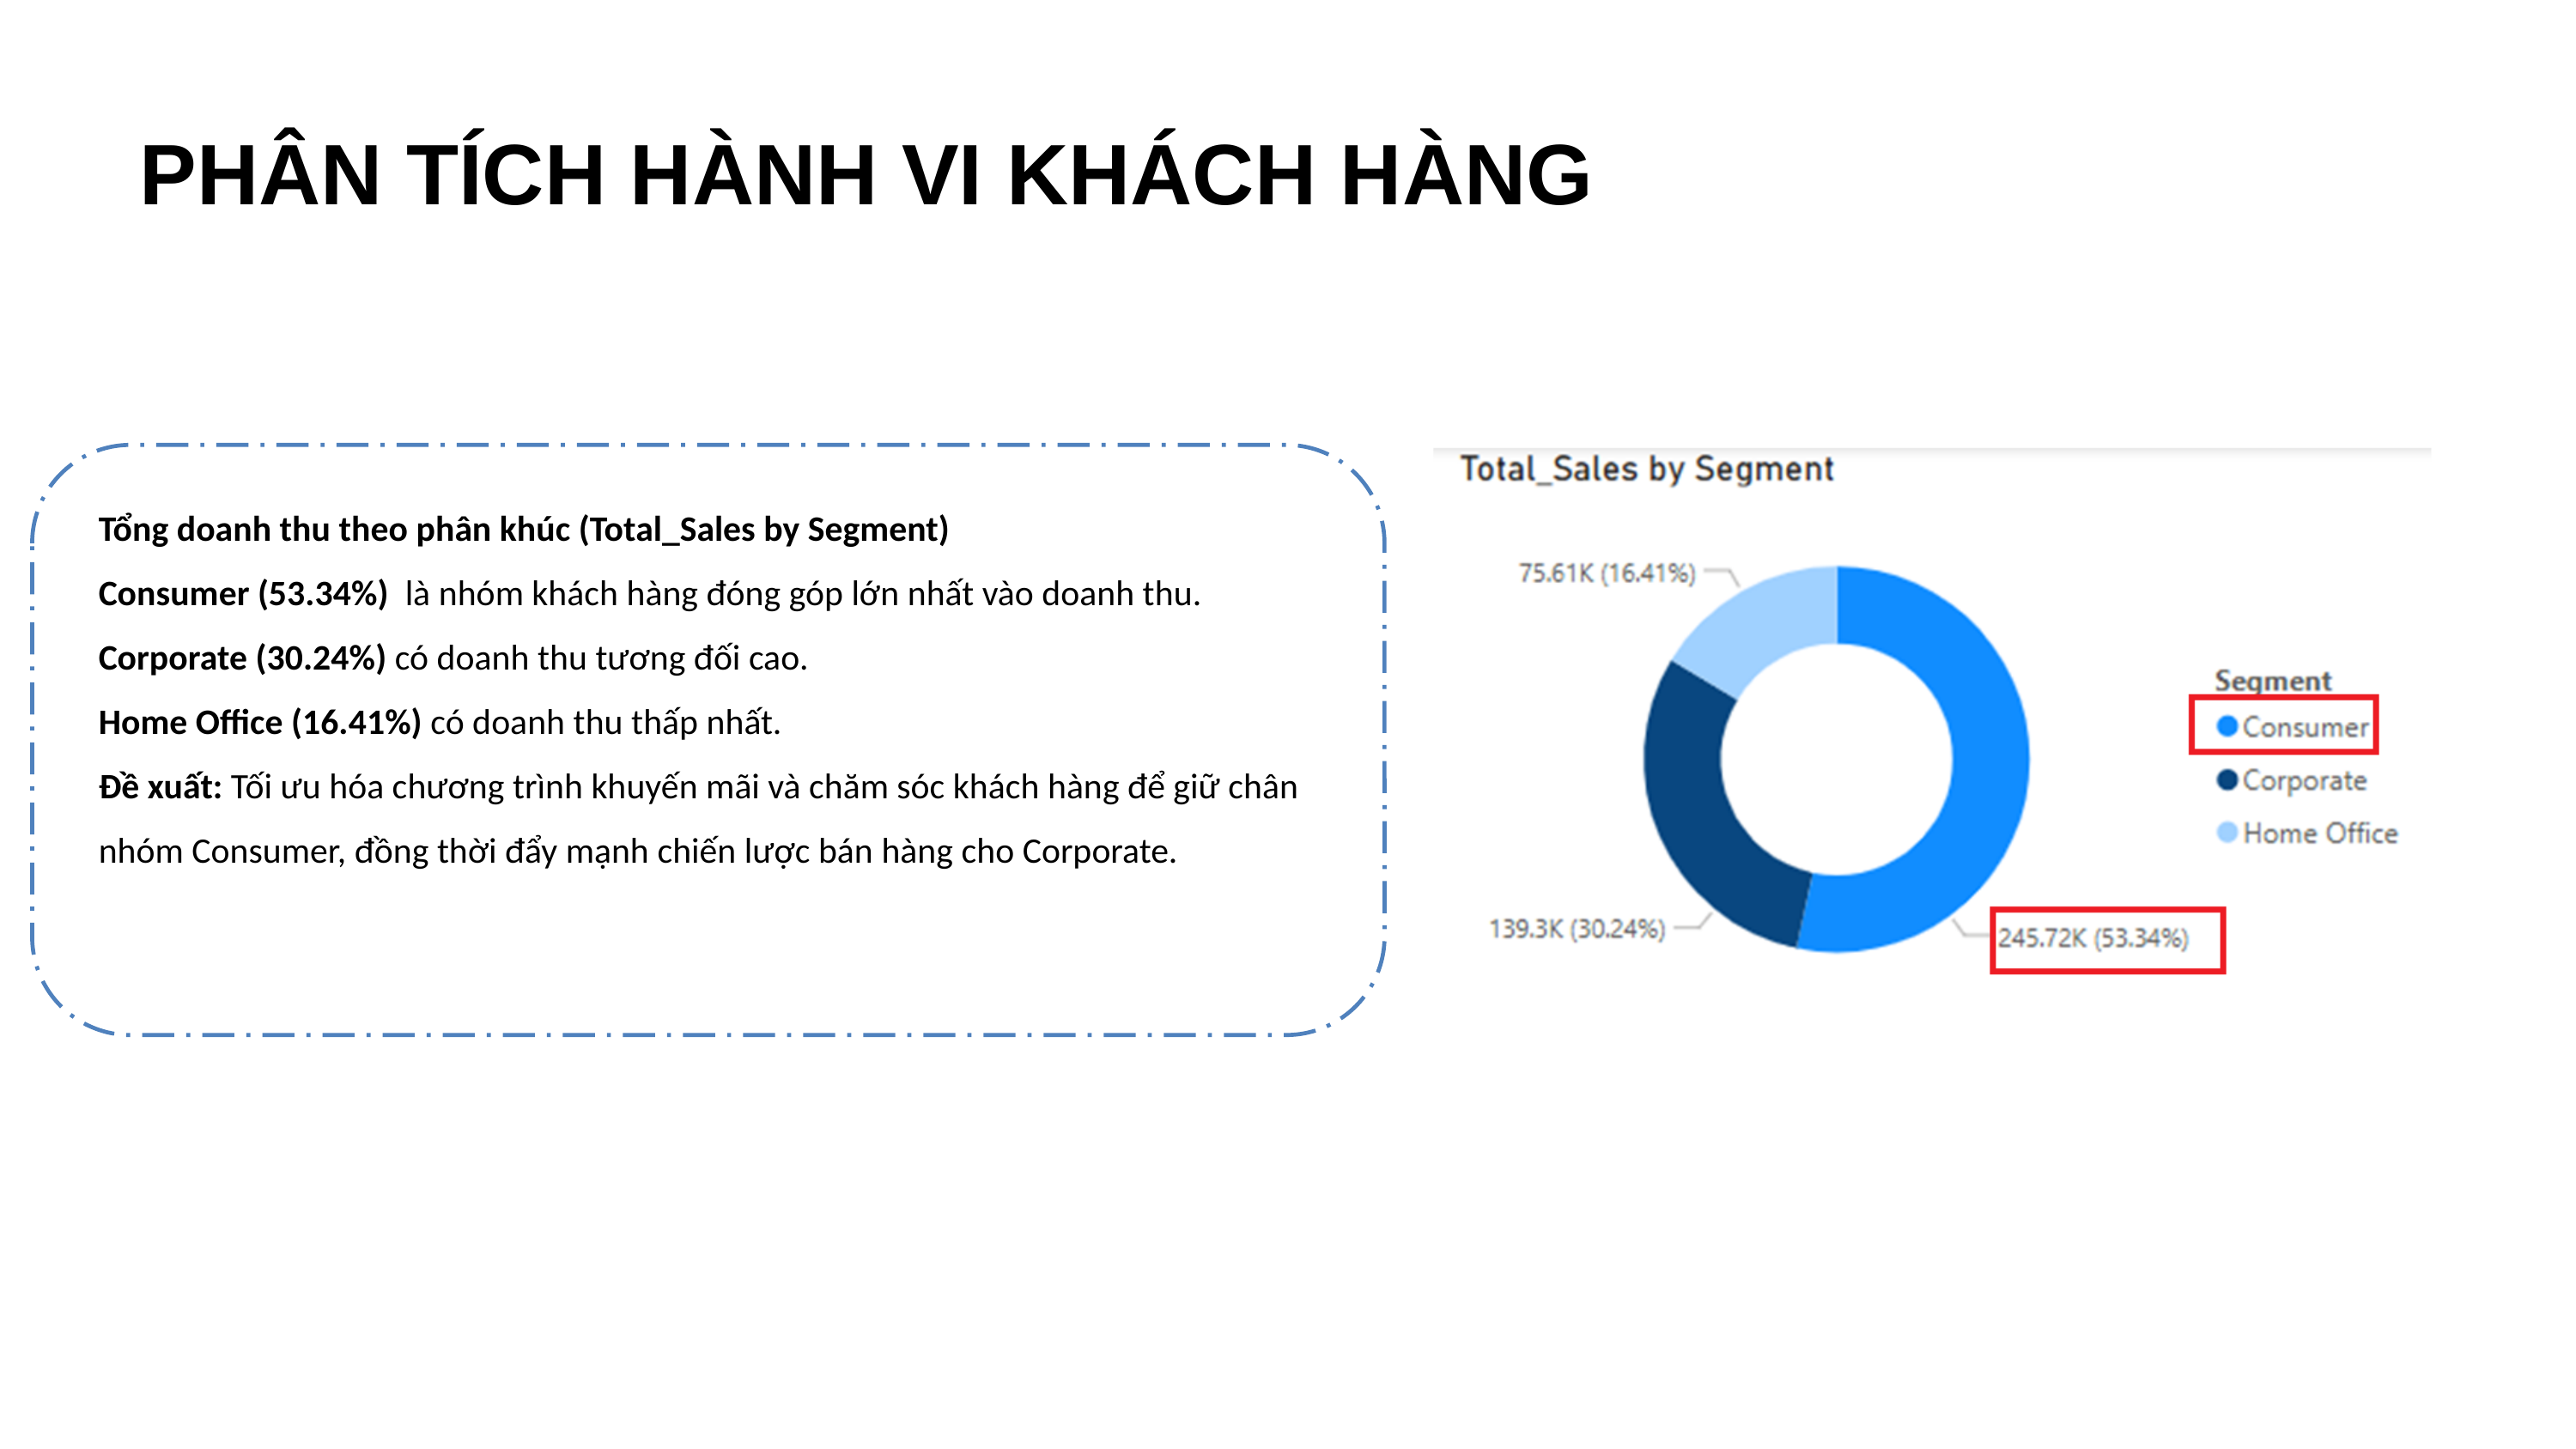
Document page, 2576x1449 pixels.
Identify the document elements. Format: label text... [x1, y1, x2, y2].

text_box PHÂN TÍCH HÀNH VI KHÁCH HÀNG [139, 101, 1706, 222]
picture [1406, 380, 2576, 1036]
text_box [32, 445, 1385, 1035]
